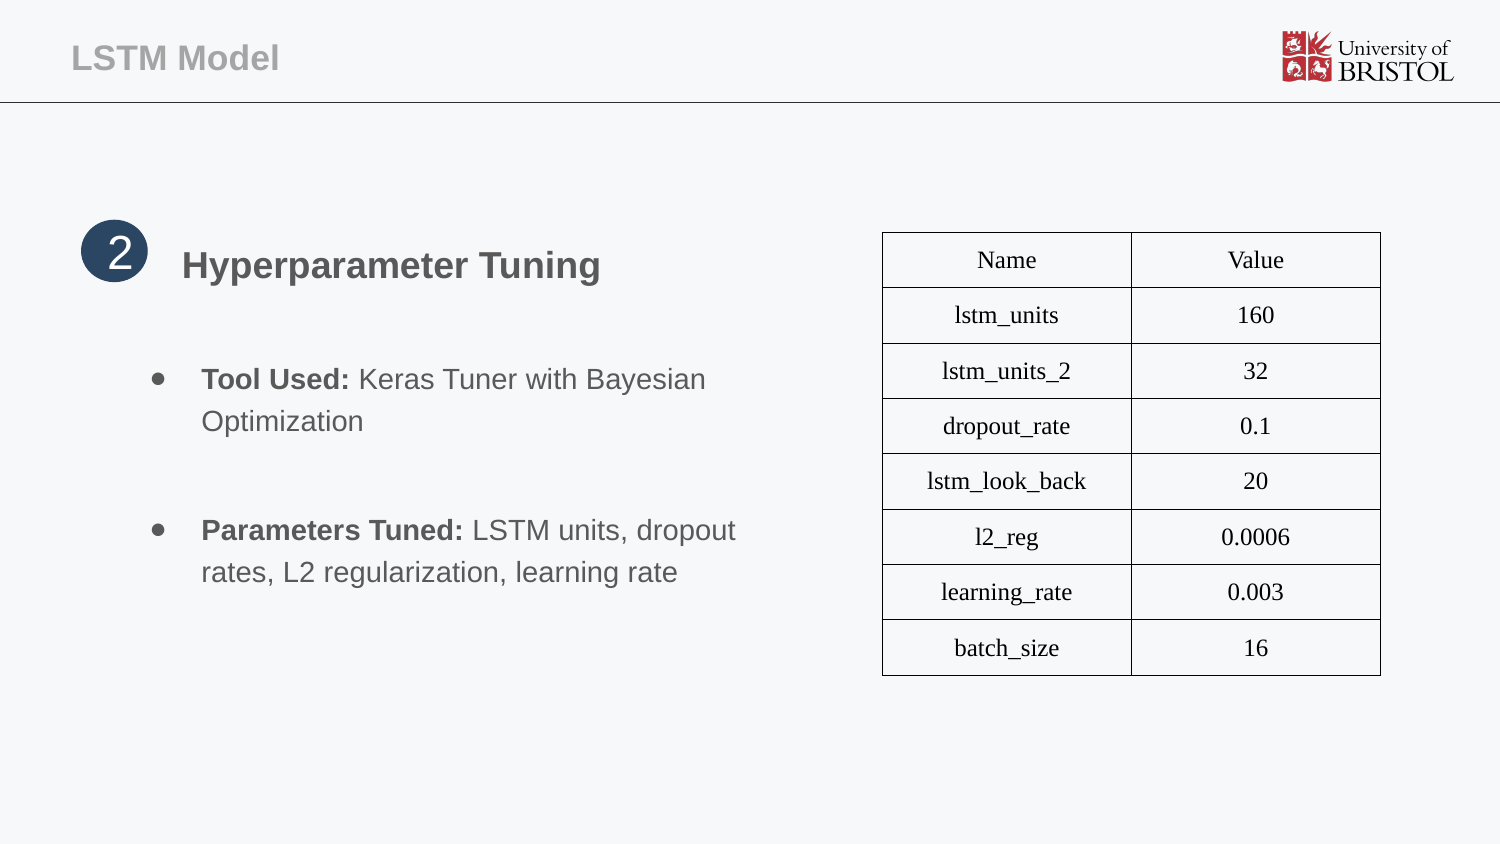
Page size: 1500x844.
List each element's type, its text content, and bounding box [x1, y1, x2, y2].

table_cell 0.0006 [1132, 510, 1380, 564]
table_cell 16 [1132, 620, 1380, 675]
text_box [126, 317, 751, 621]
table_cell 0.003 [1132, 565, 1380, 619]
table_cell learning_rate [883, 565, 1131, 619]
table_header Value [1132, 233, 1380, 287]
table_cell 32 [1132, 344, 1380, 398]
table_cell l2_reg [883, 510, 1131, 564]
text_box LSTM Model [71, 34, 602, 78]
table_cell lstm_units_2 [883, 344, 1131, 398]
table_cell lstm_units [883, 288, 1131, 343]
table_cell lstm_look_back [883, 454, 1131, 509]
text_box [80, 213, 148, 288]
table_cell batch_size [883, 620, 1131, 675]
text_box Hyperparameter Tuning [181, 232, 624, 285]
table_cell dropout_rate [883, 399, 1131, 453]
table_cell 160 [1132, 288, 1380, 343]
table_cell 20 [1132, 454, 1380, 509]
table_cell 0.1 [1132, 399, 1380, 453]
table_header Name [883, 233, 1131, 287]
picture [1282, 29, 1456, 83]
